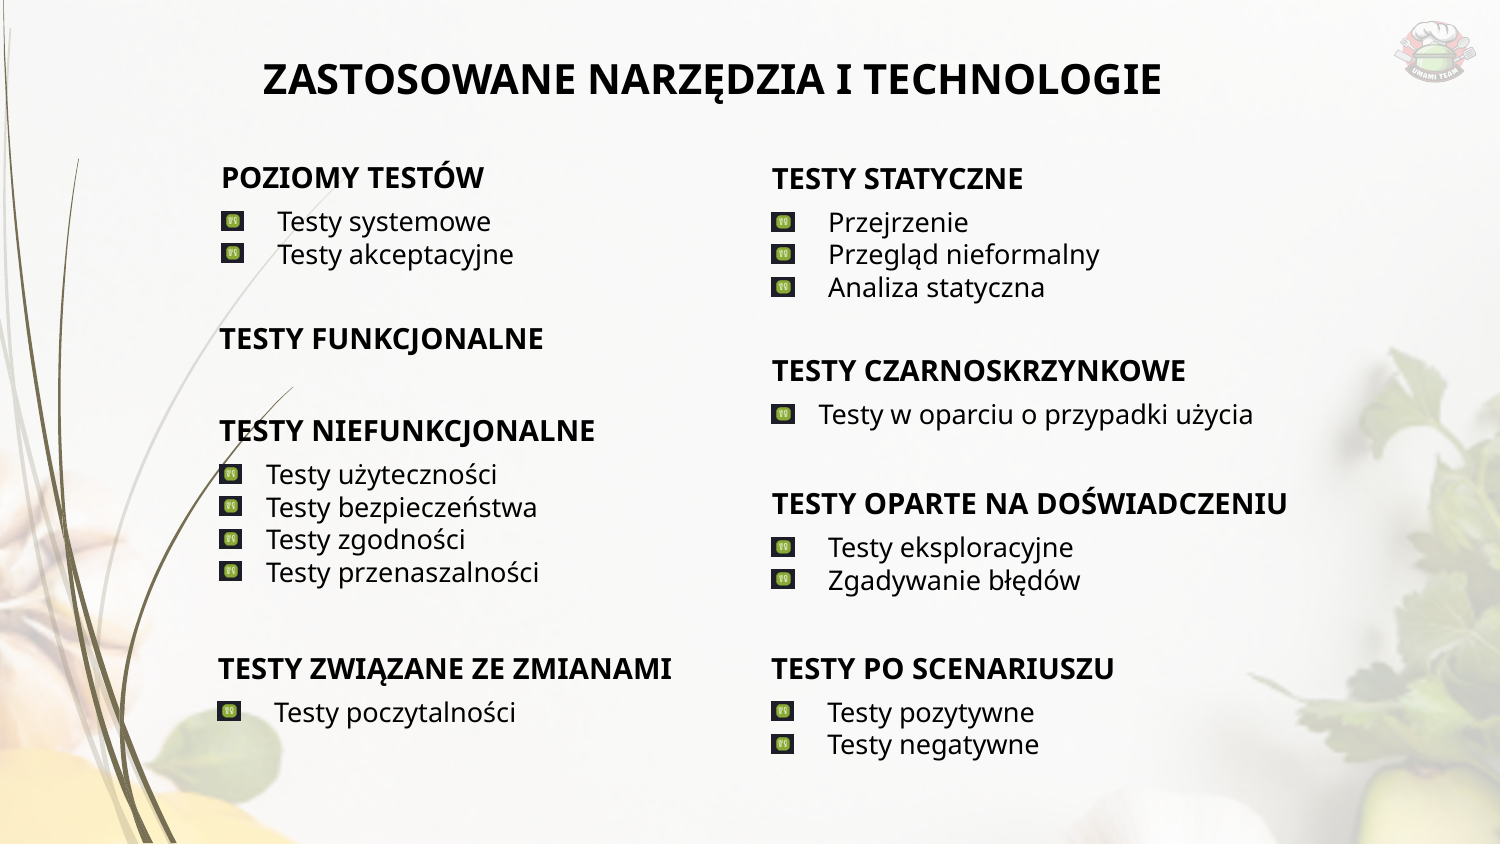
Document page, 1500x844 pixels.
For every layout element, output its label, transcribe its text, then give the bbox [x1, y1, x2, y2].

picture [771, 244, 795, 264]
text_box TESTY OPARTE NA DOŚWIADCZENIU Testy eksploracyjne Zgadywanie błędów [756, 470, 1384, 611]
picture [771, 701, 794, 721]
picture [771, 212, 795, 232]
text_box TESTY PO SCENARIUSZU Testy pozytywne Testy negatywne [756, 635, 1341, 775]
text_box POZIOMY TESTÓW Testy systemowe Testy akceptacyjne [211, 144, 726, 285]
picture [771, 734, 794, 754]
text_box TESTY NIEFUNKCJONALNE Testy użyteczności Testy bezpieczeństwa Testy zgodności Testy przenaszalności [204, 397, 732, 603]
text_box ZASTOSOWANE NARZĘDZIA I TECHNOLOGIE [204, 45, 1223, 111]
text_box TESTY ZWIĄZANE ZE ZMIANAMI Testy poczytalności [202, 635, 731, 743]
picture [219, 464, 242, 484]
picture [771, 404, 795, 424]
picture [221, 211, 244, 231]
text_box TESTY CZARNOSKRZYNKOWE Testy w oparciu o przypadki użycia [756, 337, 1342, 445]
text_box TESTY STATYCZNE Przejrzenie Przegląd nieformalny Analiza statyczna [756, 145, 1342, 318]
text_box TESTY FUNKCJONALNE [204, 305, 729, 371]
picture [219, 529, 242, 549]
picture [771, 277, 795, 297]
picture [219, 496, 242, 516]
picture [217, 701, 241, 721]
picture [771, 537, 795, 557]
picture [221, 243, 244, 263]
picture [219, 561, 242, 581]
picture [771, 569, 795, 589]
picture [1391, 16, 1479, 88]
